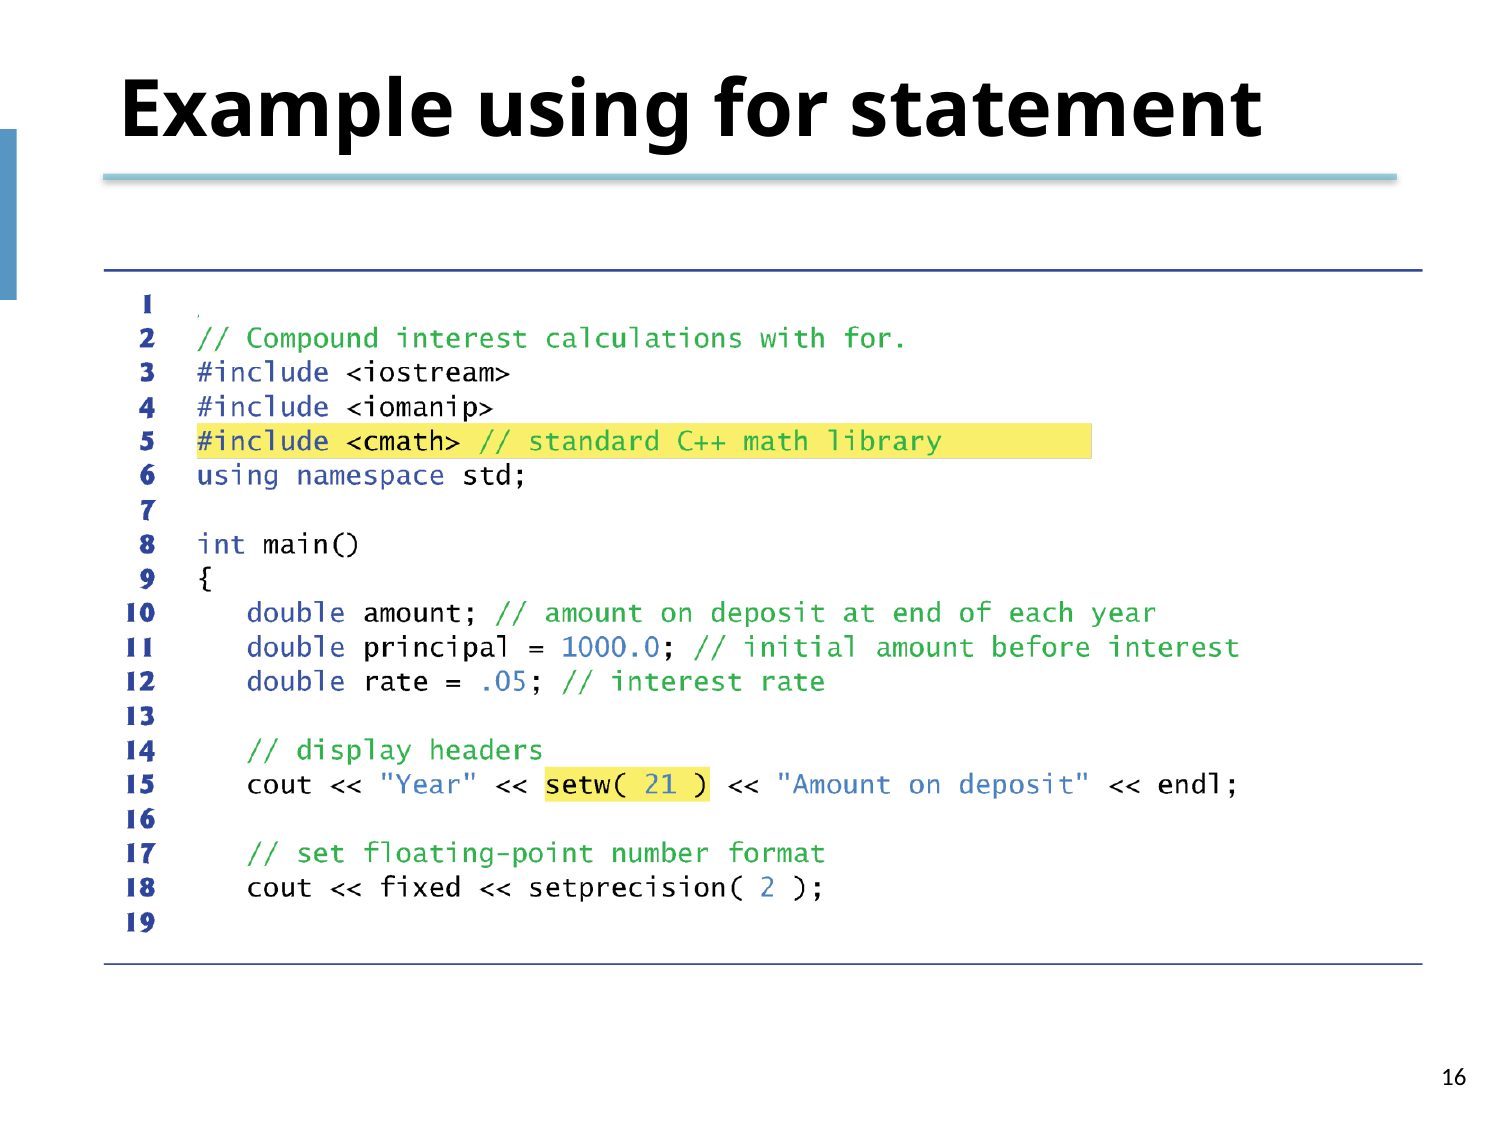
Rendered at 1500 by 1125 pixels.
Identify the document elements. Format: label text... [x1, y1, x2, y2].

title Example using for statement [103, 25, 1397, 185]
picture [17, 258, 1443, 978]
slide_number 16 [1131, 1045, 1482, 1106]
